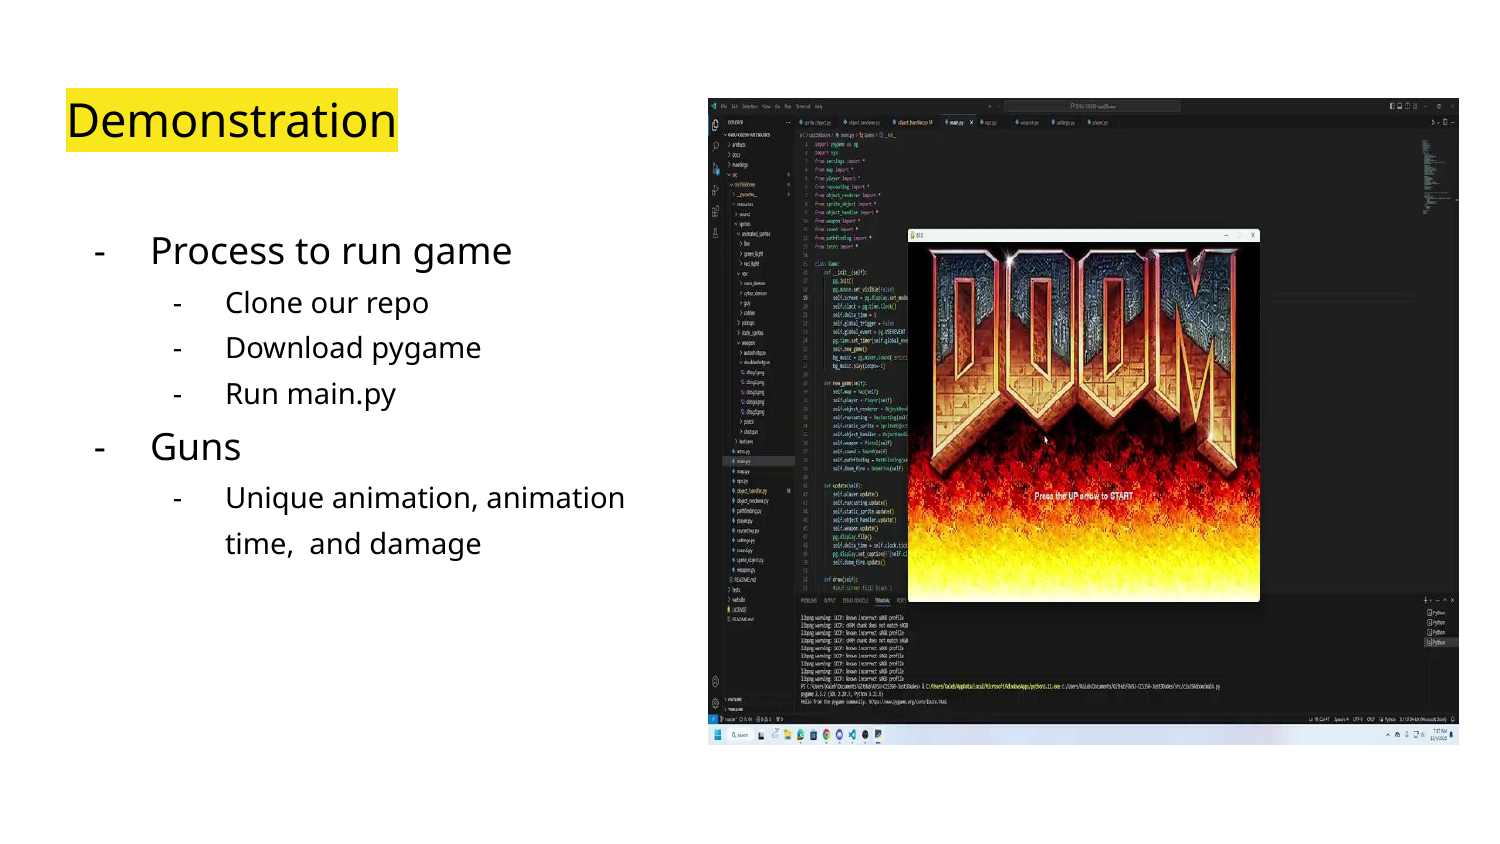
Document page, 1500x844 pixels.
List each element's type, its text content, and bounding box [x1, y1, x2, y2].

picture [707, 98, 1459, 746]
list Process to run game Clone our repo Download pygame Run main.py Guns Unique animation, animation time, and damage [60, 202, 697, 750]
title Demonstration [51, 72, 1449, 167]
